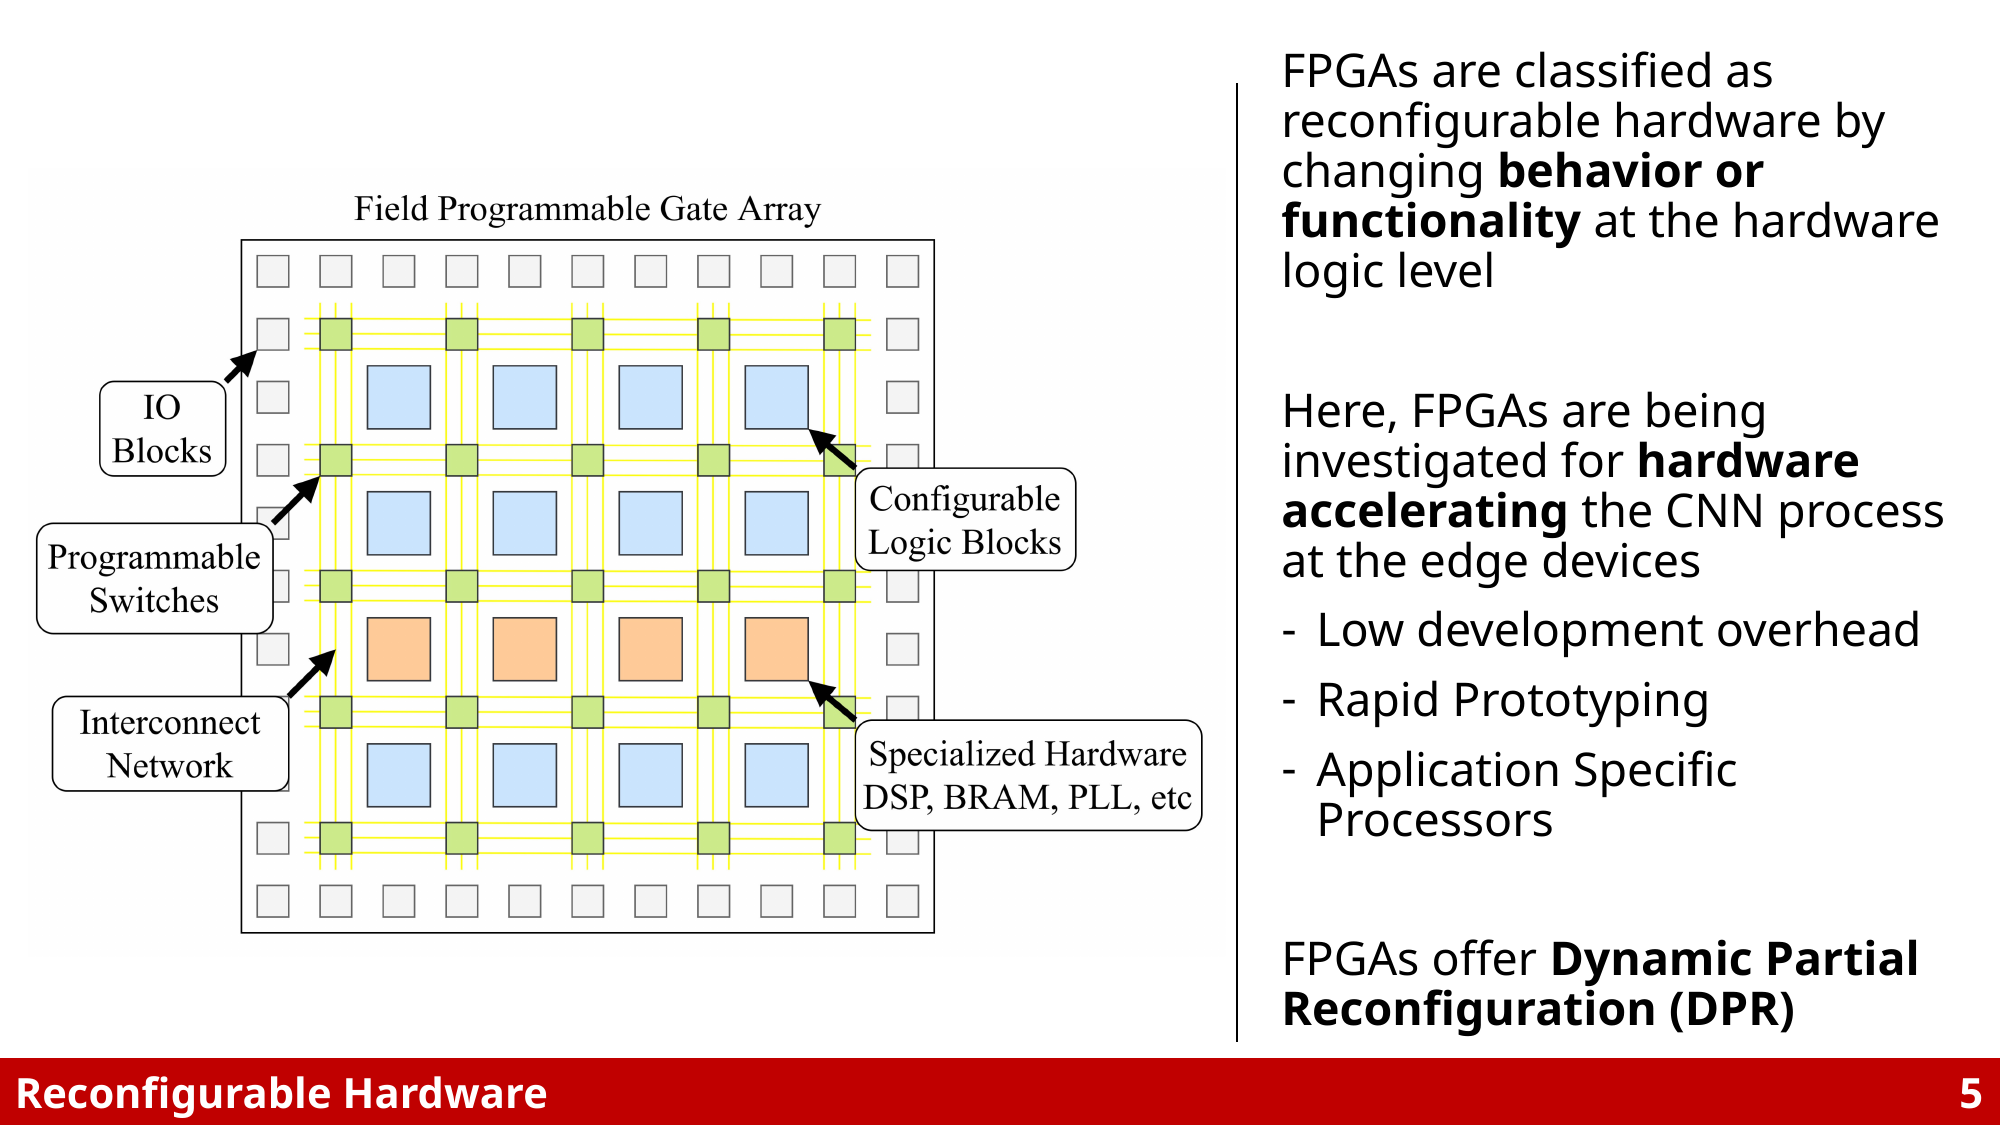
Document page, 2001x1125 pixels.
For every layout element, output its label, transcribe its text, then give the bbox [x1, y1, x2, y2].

text_box Reconfigurable Hardware [0, 1059, 788, 1125]
list FPGAs are classified as reconfigurable hardware by changing behavior or functionality at the hardware logic level Here, FPGAs are being investigated for hardware accelerating the CNN process at the edge devices Low development overhead Rapid Prototyping Application Specific Processors FPGAs offer Dynamic Partial Reconfiguration (DPR) [1266, 39, 1972, 1060]
text_box 5 [1942, 1059, 2000, 1125]
text_box [0, 1058, 1942, 1125]
picture [28, 168, 1226, 957]
